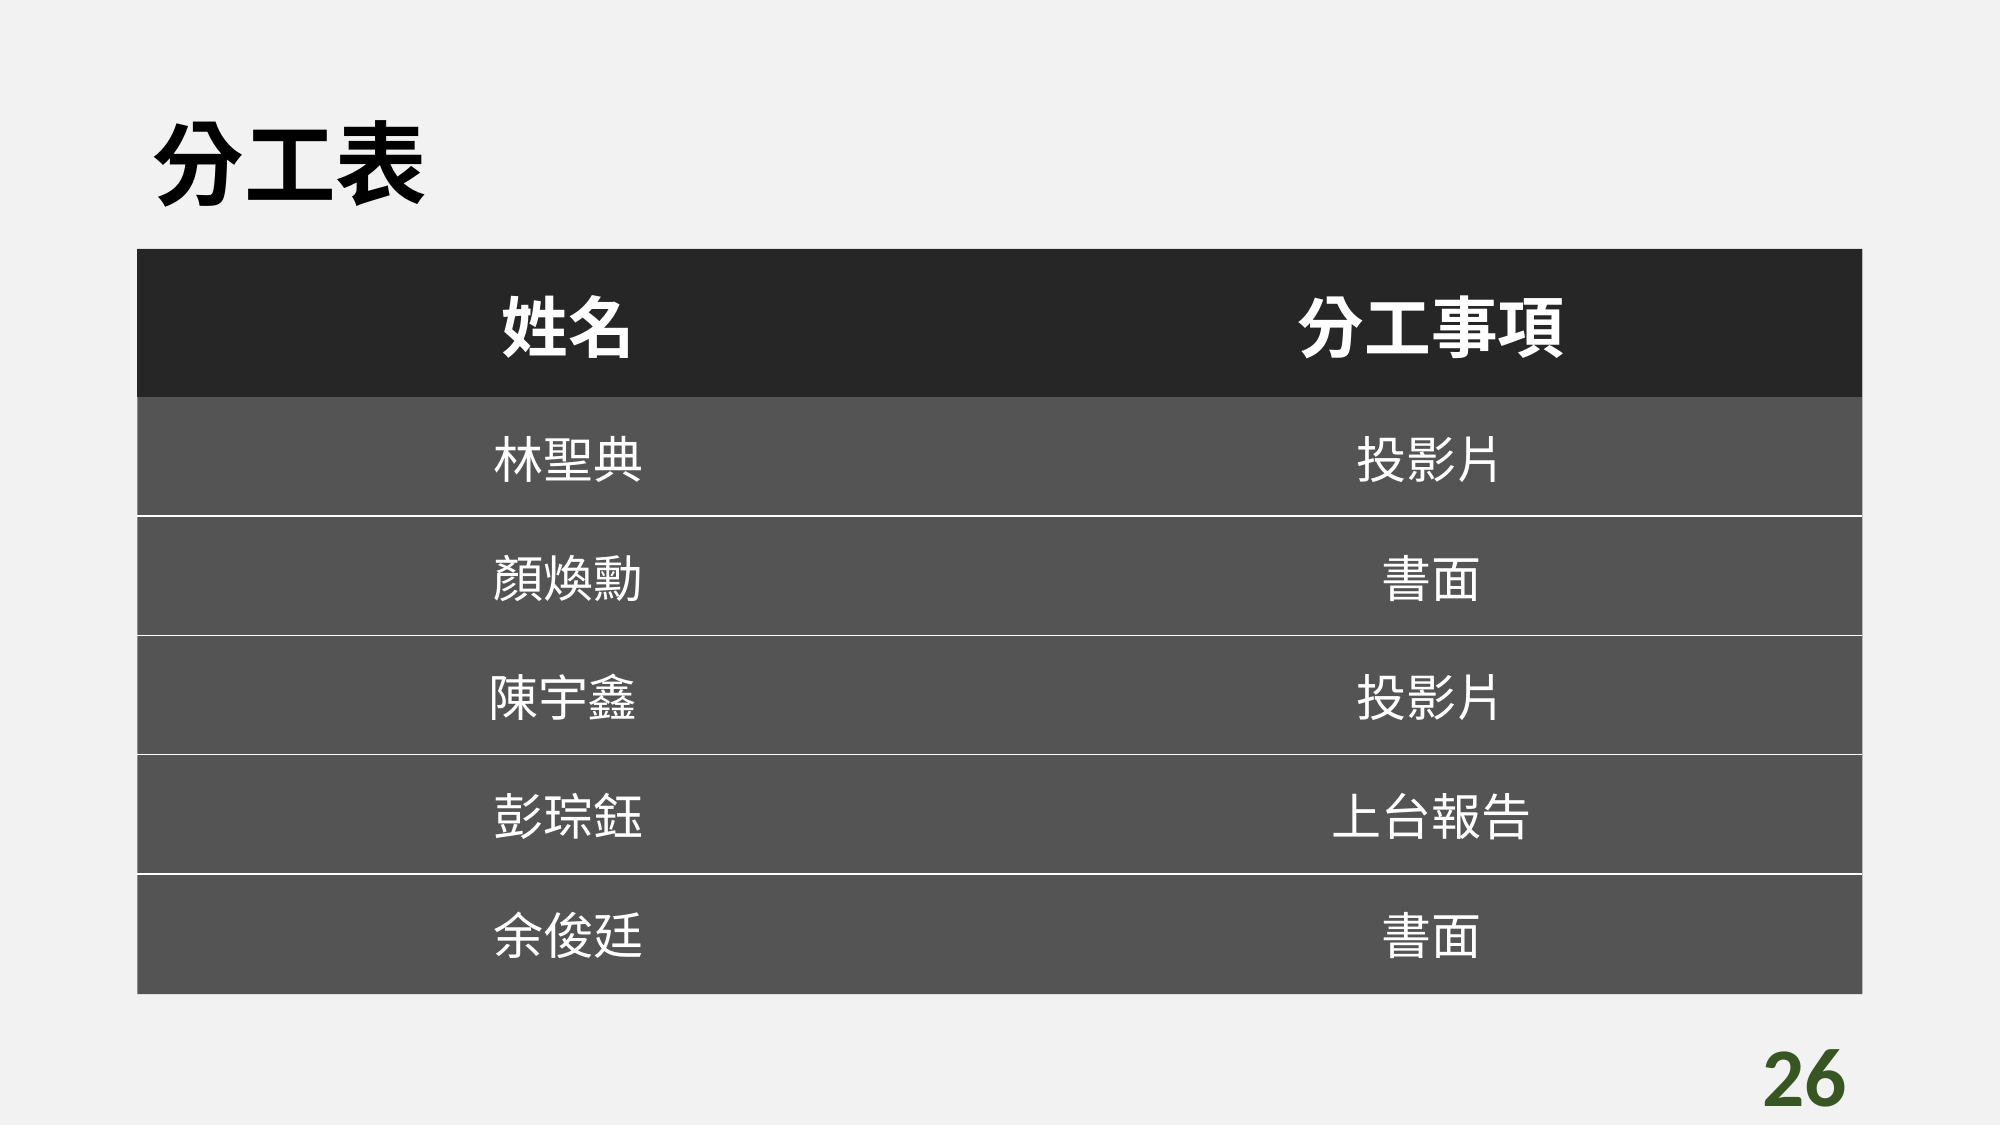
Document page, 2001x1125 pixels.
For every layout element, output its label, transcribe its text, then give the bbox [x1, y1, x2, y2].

table_header 分工事項 [1000, 249, 1862, 397]
table_cell 余俊廷 [137, 875, 1000, 993]
table_header 姓名 [137, 249, 1000, 397]
table_cell 書面 [1000, 517, 1862, 635]
slide_number 26 [1412, 1042, 1863, 1103]
table_cell 顏煥勳 [137, 517, 1000, 635]
table_cell 投影片 [1000, 636, 1862, 754]
table_cell 彭琮鈺 [137, 755, 1000, 873]
table_cell 書面 [1000, 875, 1862, 993]
title 分工表 [137, 59, 1863, 278]
table_cell 上台報告 [1000, 755, 1862, 873]
table_cell 林聖典 [137, 397, 1000, 515]
table_cell 投影片 [1000, 397, 1862, 515]
table_cell 陳宇鑫 [137, 636, 1000, 754]
